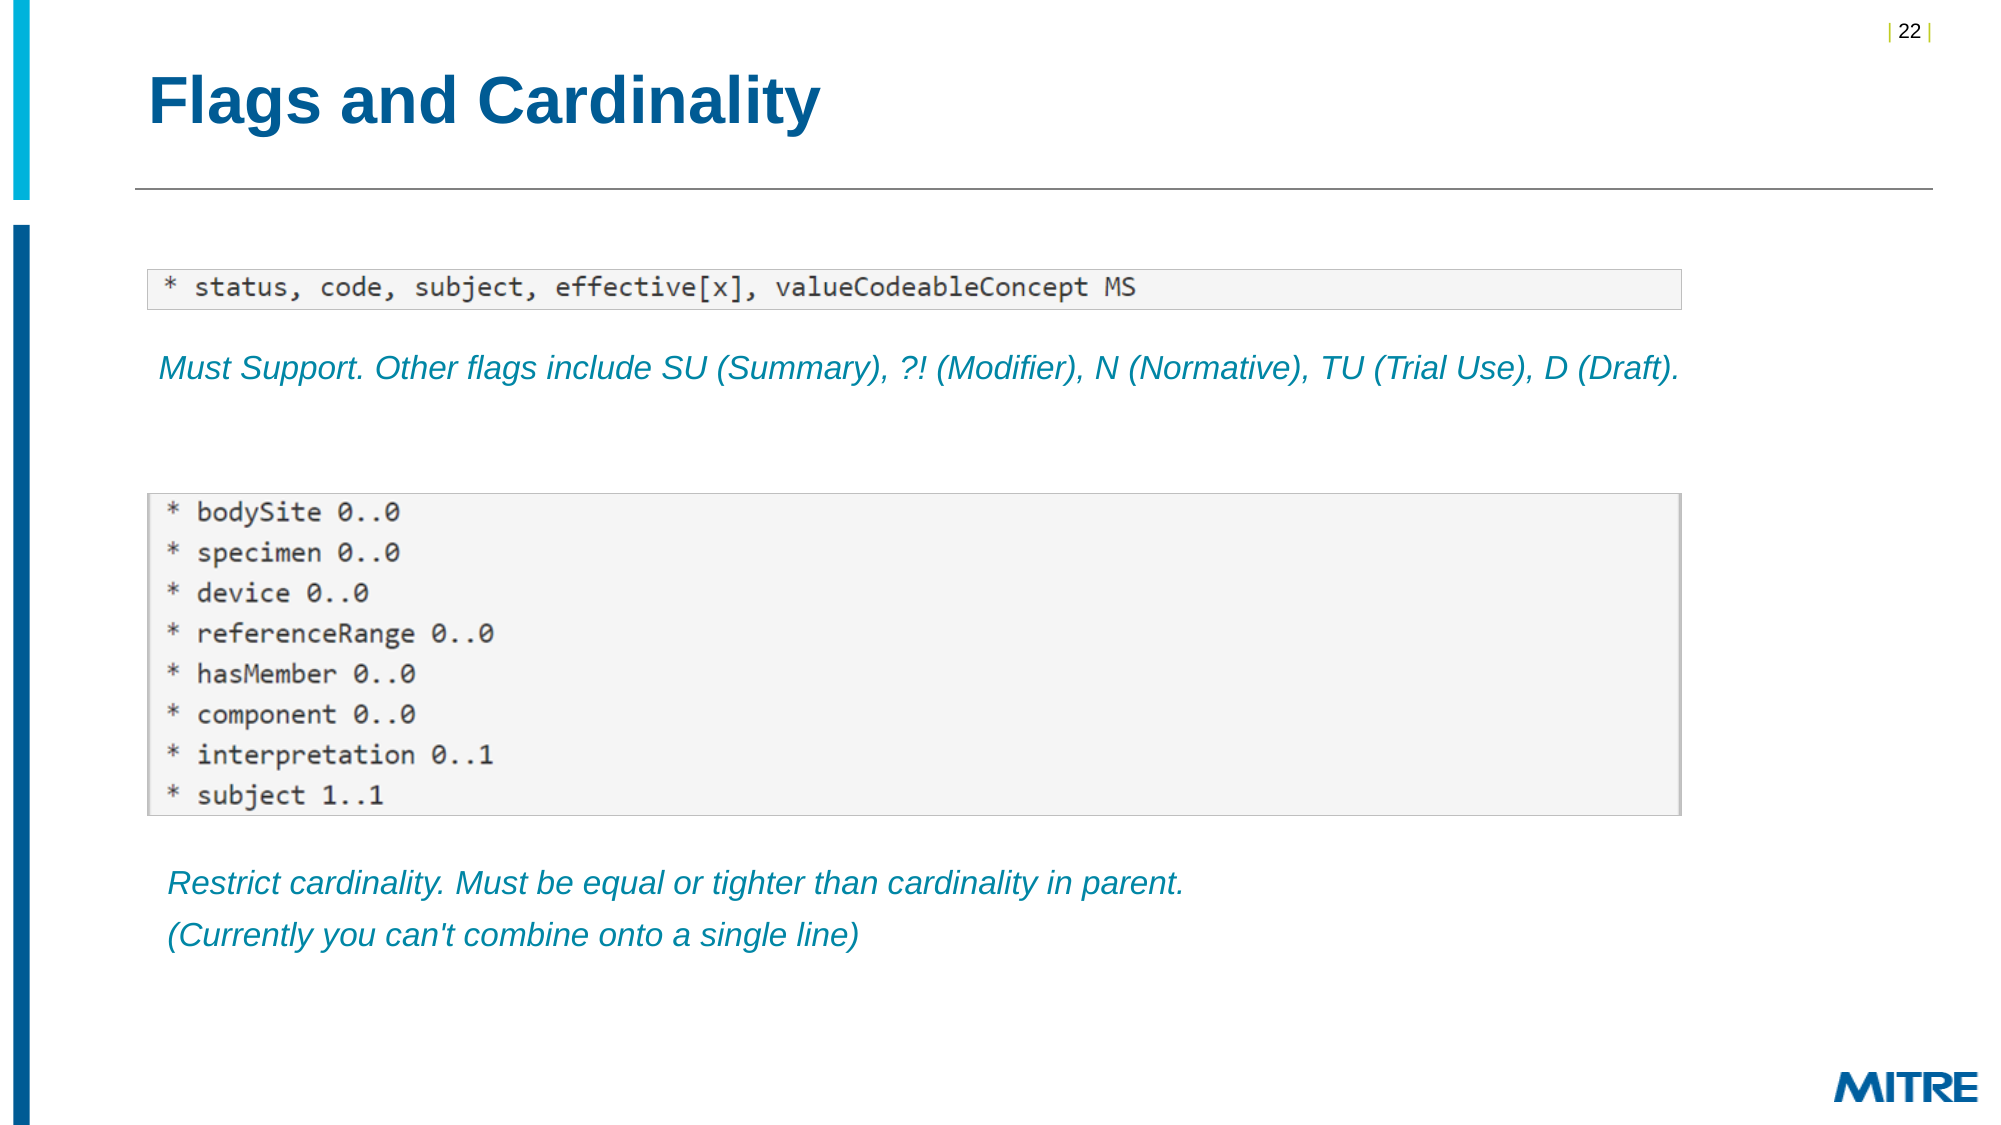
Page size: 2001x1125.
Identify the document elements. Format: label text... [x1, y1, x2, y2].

text_box Restrict cardinality. Must be equal or tighter than cardinality in parent. (Currently you can't combine onto a single line) [152, 853, 1203, 961]
title Flags and Cardinality [133, 45, 1934, 163]
text_box Must Support. Other flags include SU (Summary), ?! (Modifier), N (Normative), TU (Trial Use), D (Draft). [143, 338, 1708, 394]
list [146, 269, 1682, 310]
picture [146, 492, 1682, 816]
picture [1834, 1069, 1981, 1109]
